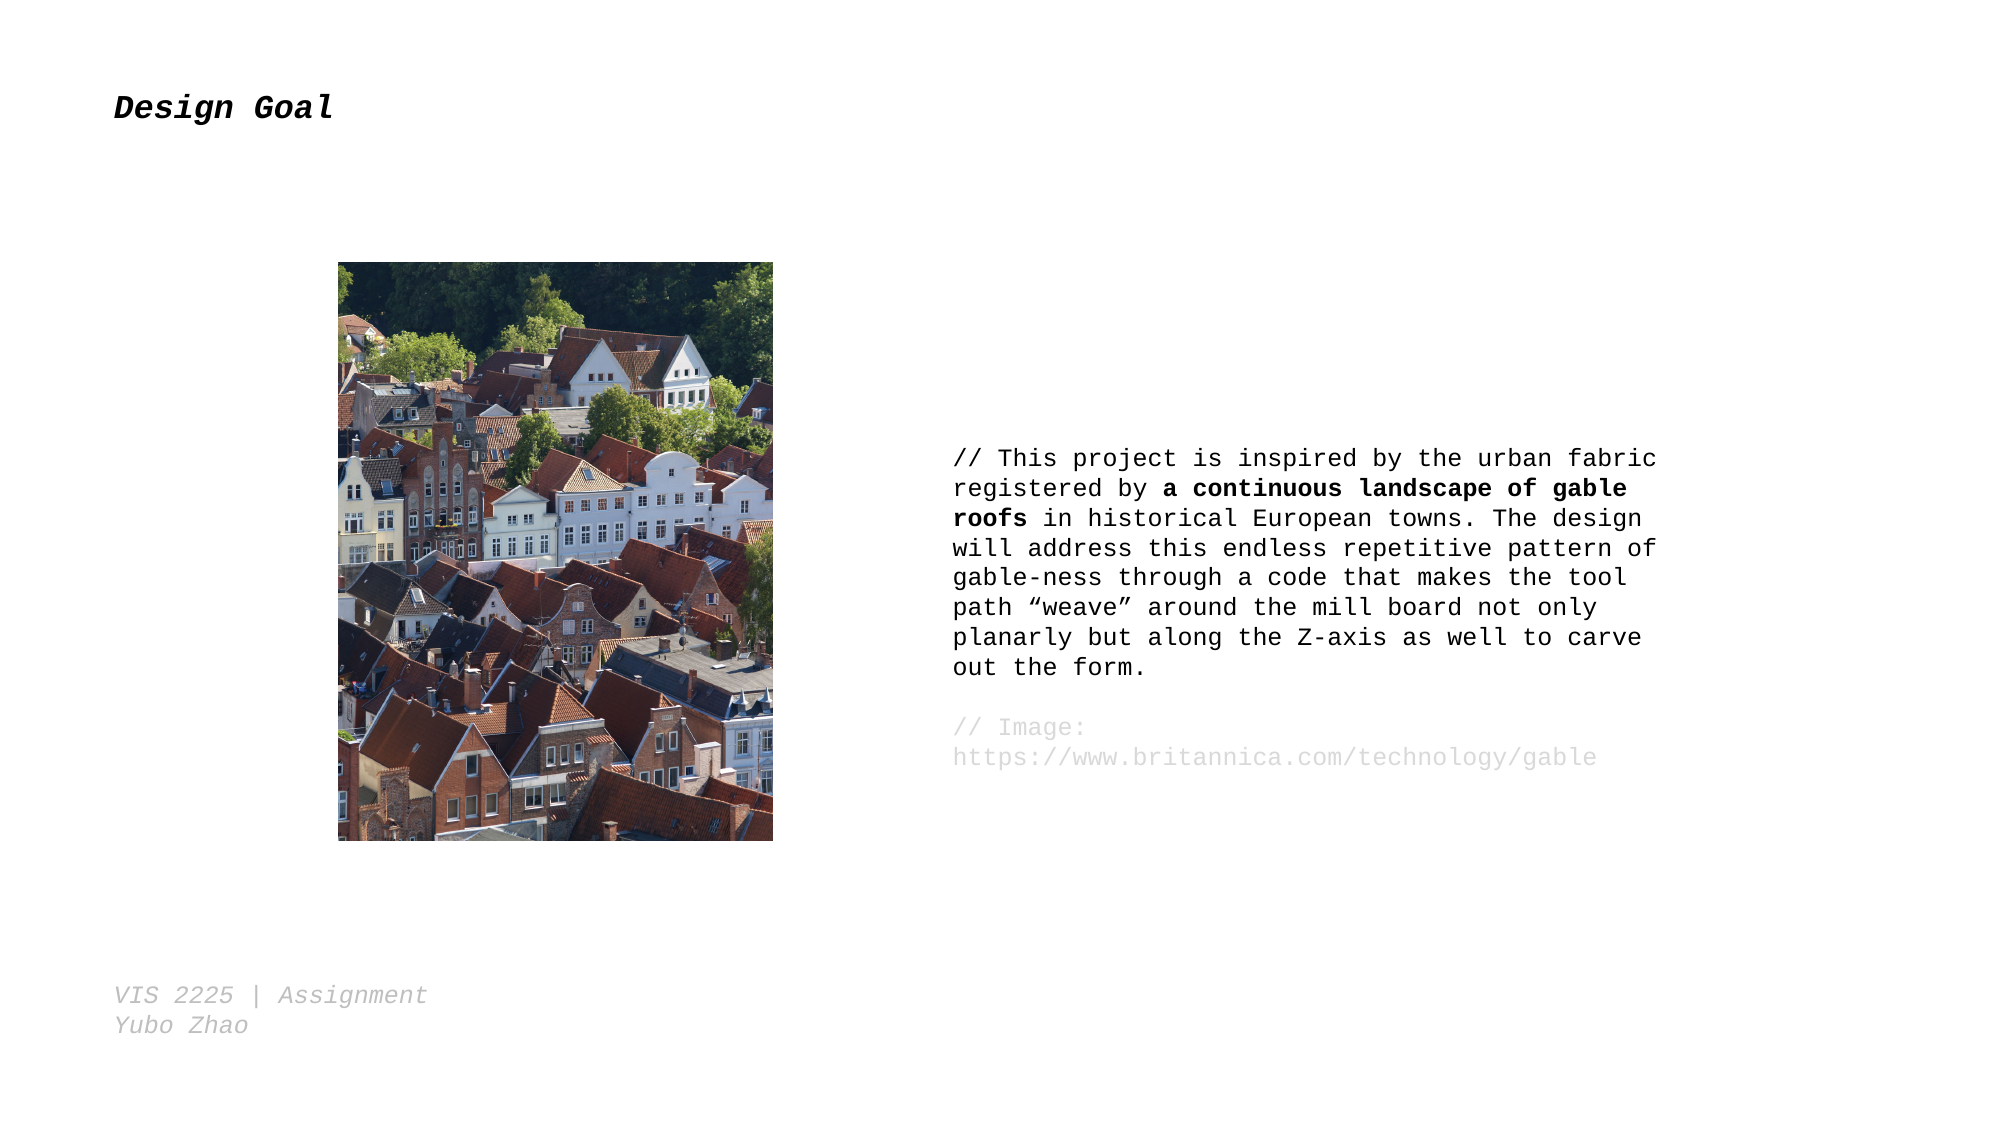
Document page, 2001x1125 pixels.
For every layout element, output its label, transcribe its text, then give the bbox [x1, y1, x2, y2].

text_box Design Goal [99, 77, 528, 133]
text_box VIS 2225 | Assignment Yubo Zhao [99, 971, 528, 1047]
picture [338, 262, 773, 841]
text_box // This project is inspired by the urban fabric registered by a continuous landscape of gable roofs in historical European towns. The design will address this endless repetitive pattern of gable-ness through a code that makes the tool path “weave” around the mill board not only planarly but along the Z-axis as well to carve out the form. // Image: https://www.britannica.com/technology/gable [937, 433, 1709, 778]
